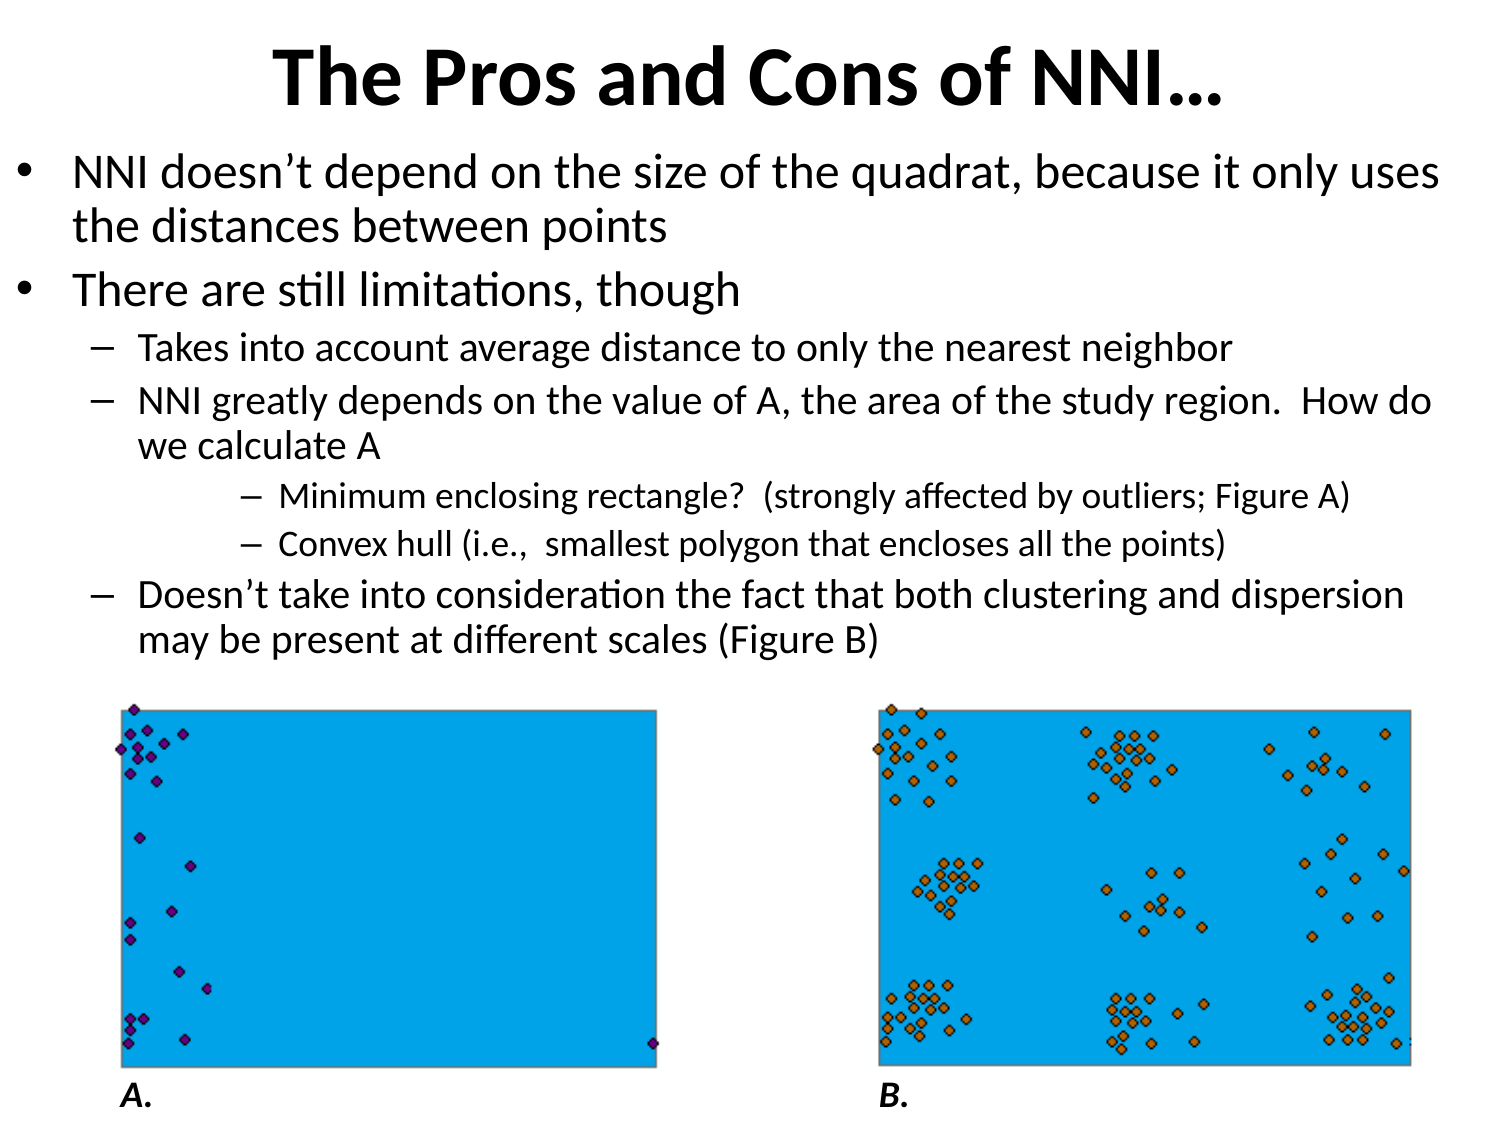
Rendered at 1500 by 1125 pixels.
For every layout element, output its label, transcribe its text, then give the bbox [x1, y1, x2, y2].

picture [862, 699, 1423, 1076]
picture [112, 699, 663, 1076]
title The Pros and Cons of NNI… [75, 12, 1425, 130]
list NNI doesn’t depend on the size of the quadrat, because it only uses the distances between points There are still limitations, though Takes into account average distance to only the nearest neighbor NNI greatly depends on the value of A, the area of the study region. How do we calculate A Minimum enclosing rectangle? (strongly affected by outliers; Figure A) Convex hull (i.e., smallest polygon that encloses all the points) Doesn’t take into consideration the fact that both clustering and dispersion may be present at different scales (Figure B) [0, 137, 1500, 738]
text_box A. B. [12, 1062, 1450, 1123]
